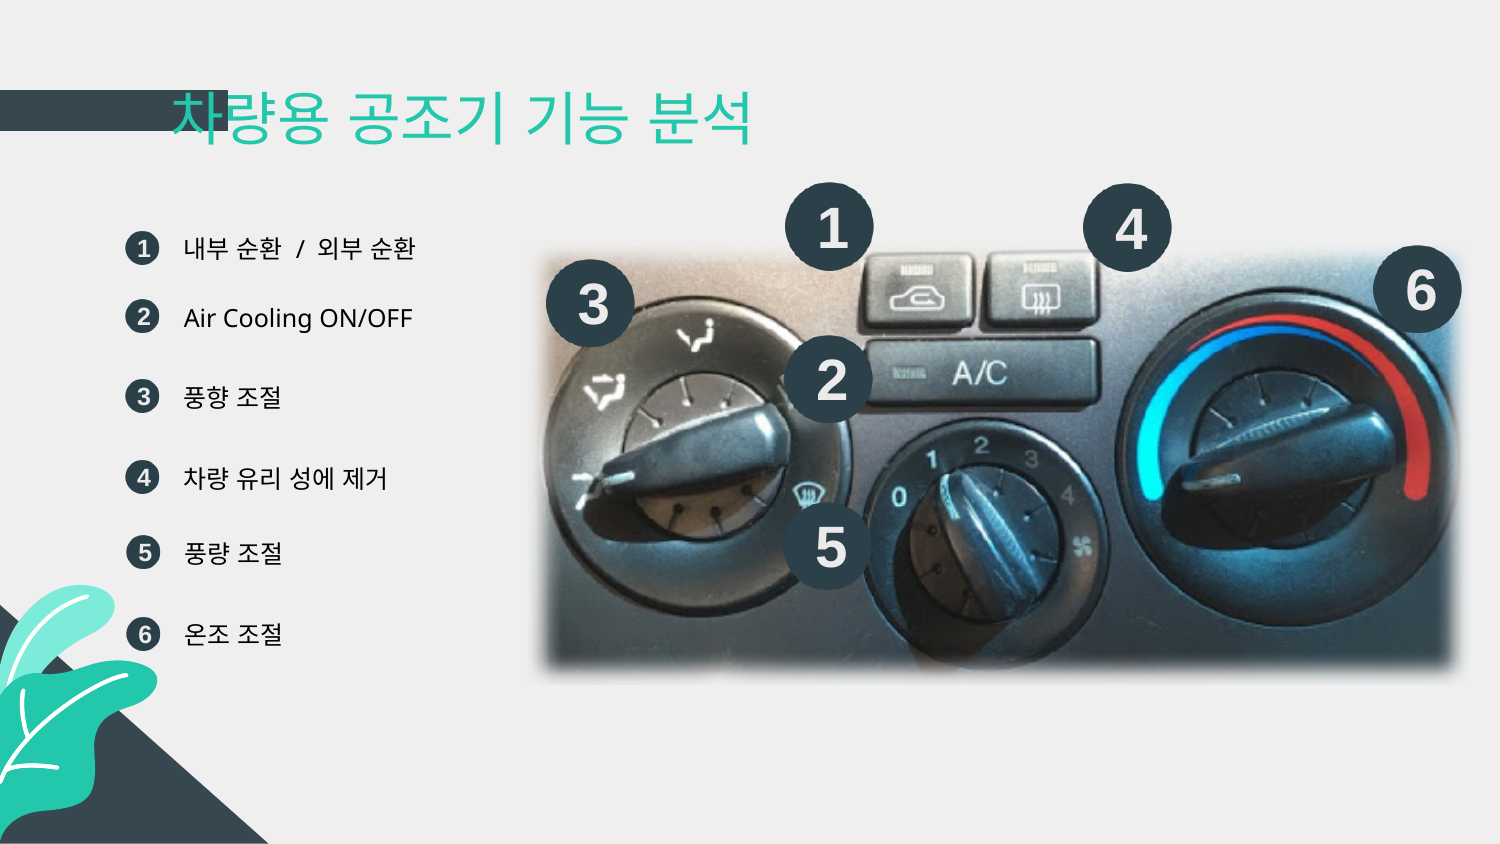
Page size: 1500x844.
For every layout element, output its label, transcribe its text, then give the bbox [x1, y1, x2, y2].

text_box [783, 181, 875, 272]
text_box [124, 298, 161, 334]
text_box 풍향 조절 [169, 374, 522, 420]
text_box 차량 유리 성에 제거 [169, 455, 522, 501]
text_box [124, 230, 161, 266]
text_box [543, 257, 636, 349]
title 차량용 공조기 기능 분석 [155, 56, 1348, 140]
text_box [1081, 182, 1173, 273]
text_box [0, 584, 170, 841]
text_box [125, 535, 162, 571]
picture [527, 240, 1471, 685]
text_box 내부 순환 / 외부 순환 [169, 226, 558, 272]
text_box 풍량 조절 [170, 531, 522, 576]
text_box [124, 459, 161, 495]
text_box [782, 333, 874, 424]
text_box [1371, 243, 1464, 334]
text_box Air Cooling ON/OFF [169, 295, 522, 340]
text_box 온조 조절 [174, 612, 522, 658]
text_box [781, 501, 873, 592]
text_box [125, 616, 162, 652]
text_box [124, 378, 161, 414]
